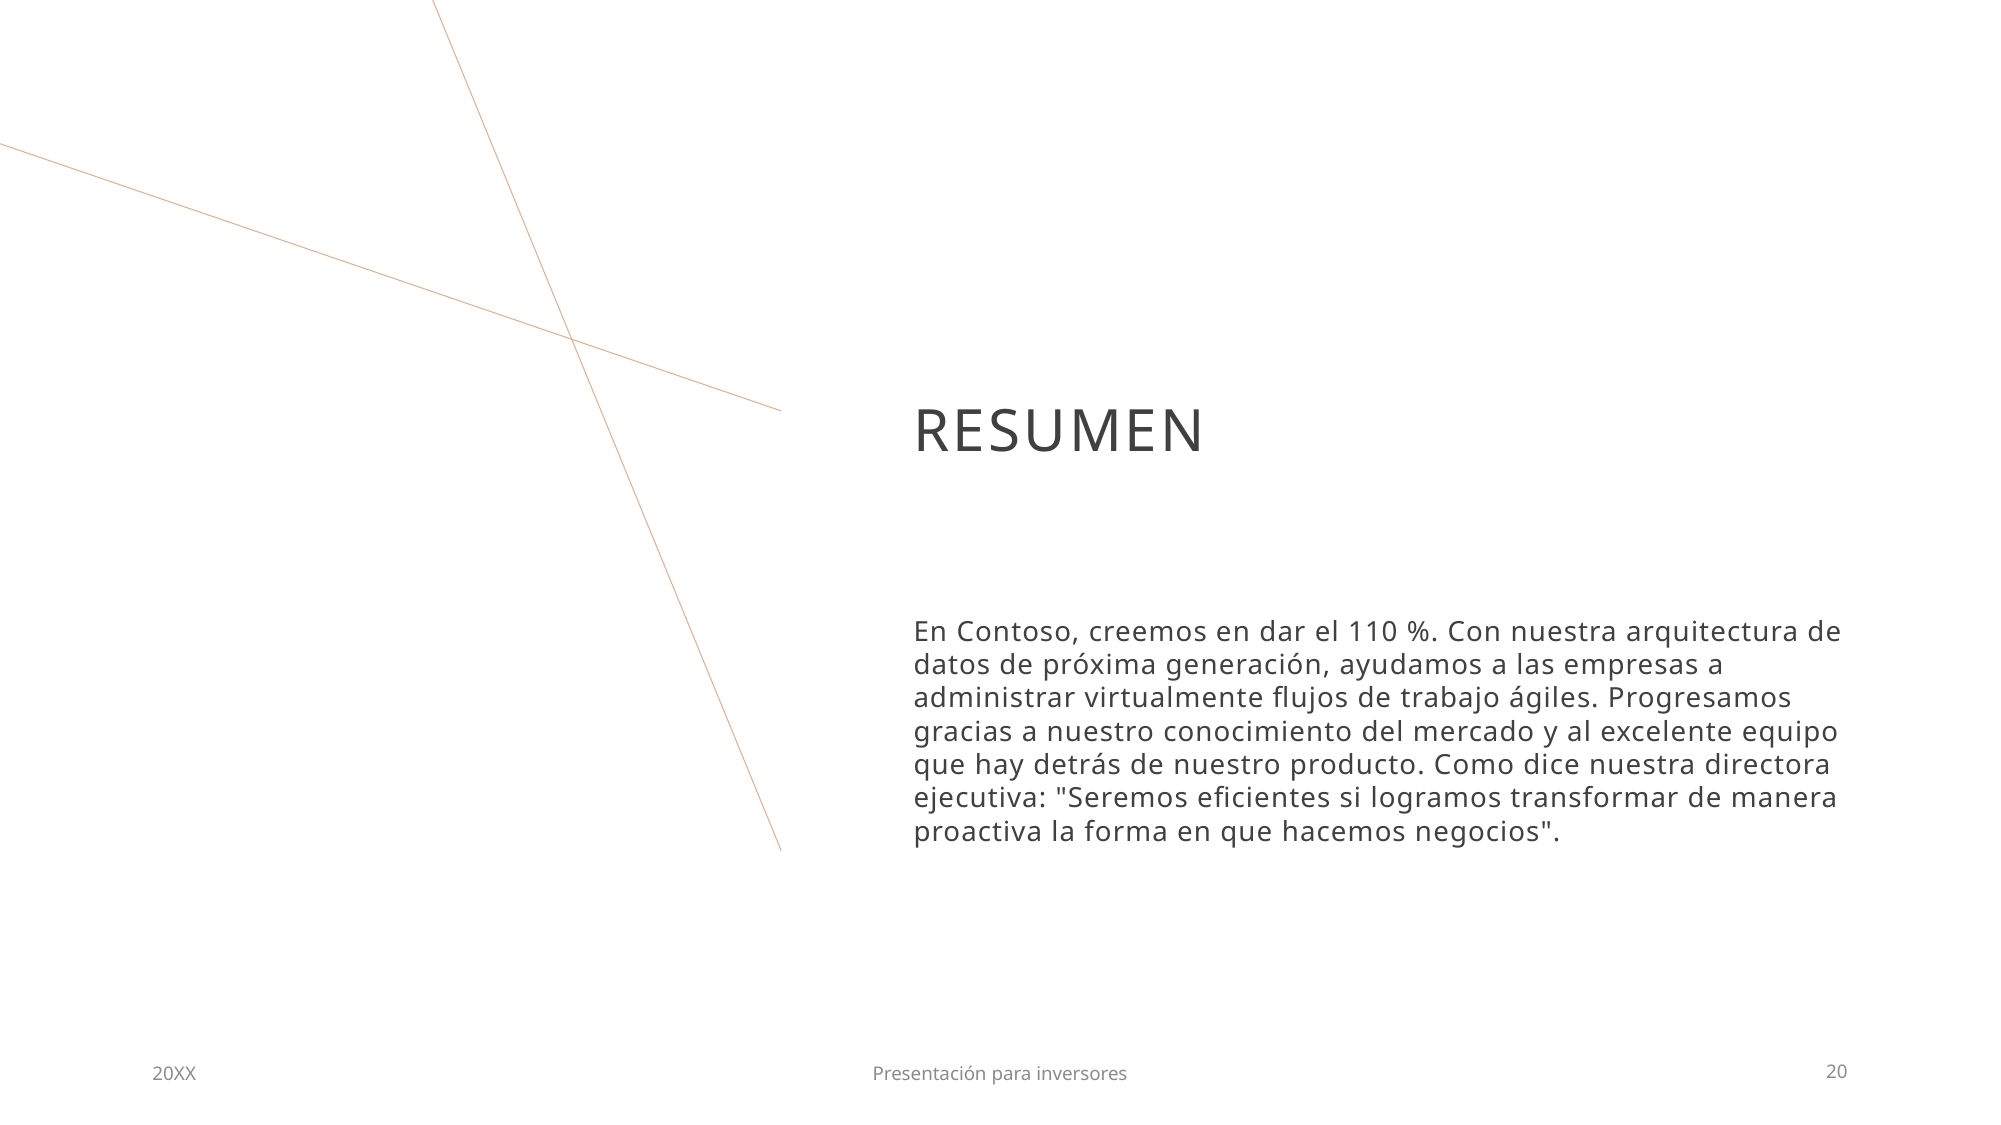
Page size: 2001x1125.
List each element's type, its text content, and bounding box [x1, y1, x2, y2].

slide_number 20 [1412, 1042, 1863, 1103]
title RESUMEN [898, 274, 1737, 472]
list En Contoso, creemos en dar el 110 %. Con nuestra arquitectura de datos de próxima generación, ayudamos a las empresas a administrar virtualmente flujos de trabajo ágiles. Progresamos gracias a nuestro conocimiento del mercado y al excelente equipo que hay detrás de nuestro producto. Como dice nuestra directora ejecutiva: "Seremos eficientes si logramos transformar de manera proactiva la forma en que hacemos negocios". [898, 604, 1878, 855]
slide_number 20XX [137, 1042, 588, 1103]
footer Presentación para inversores [662, 1042, 1338, 1103]
